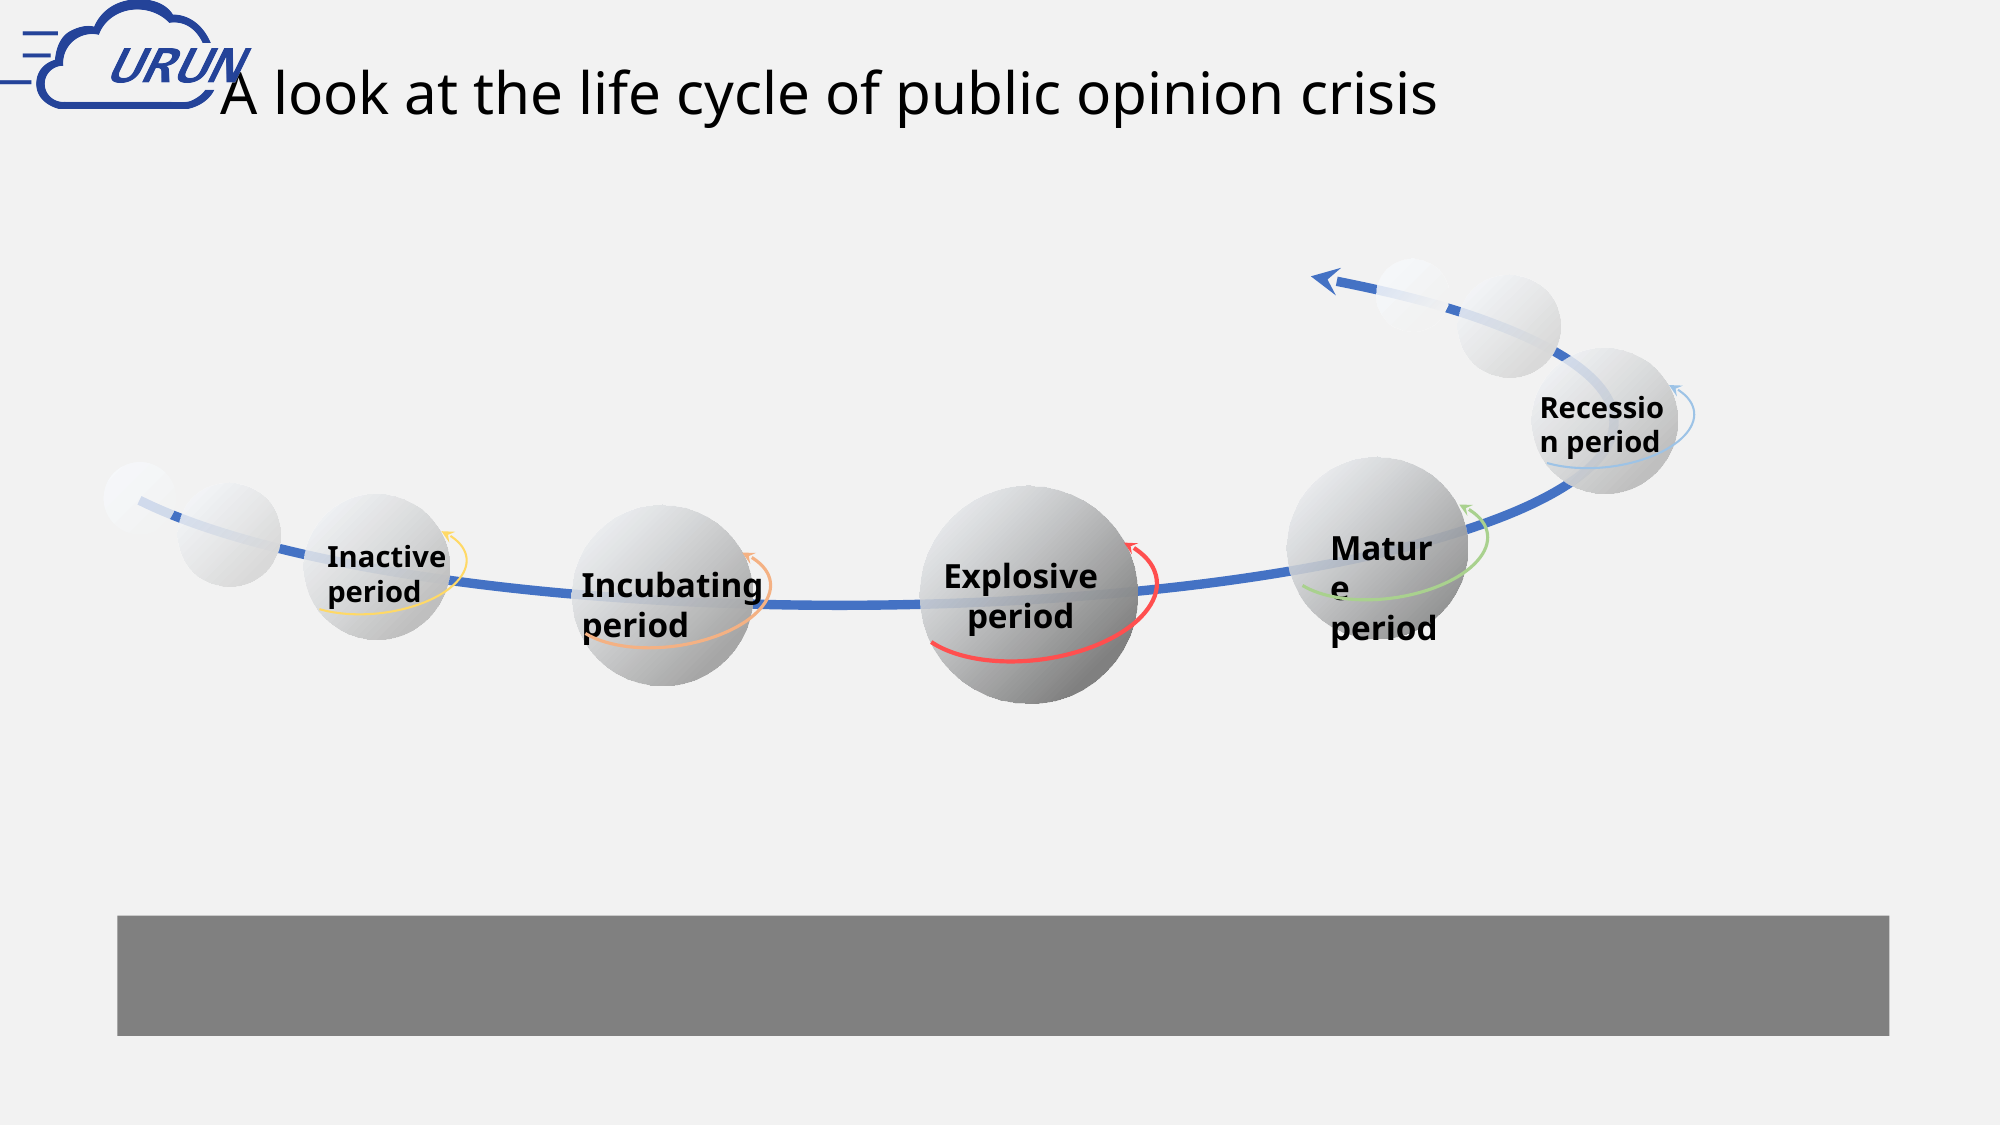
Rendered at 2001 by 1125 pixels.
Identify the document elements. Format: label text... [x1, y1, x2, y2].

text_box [65, 238, 1890, 1036]
title A look at the life cycle of public opinion crisis [205, 89, 1526, 165]
picture [0, 0, 252, 109]
